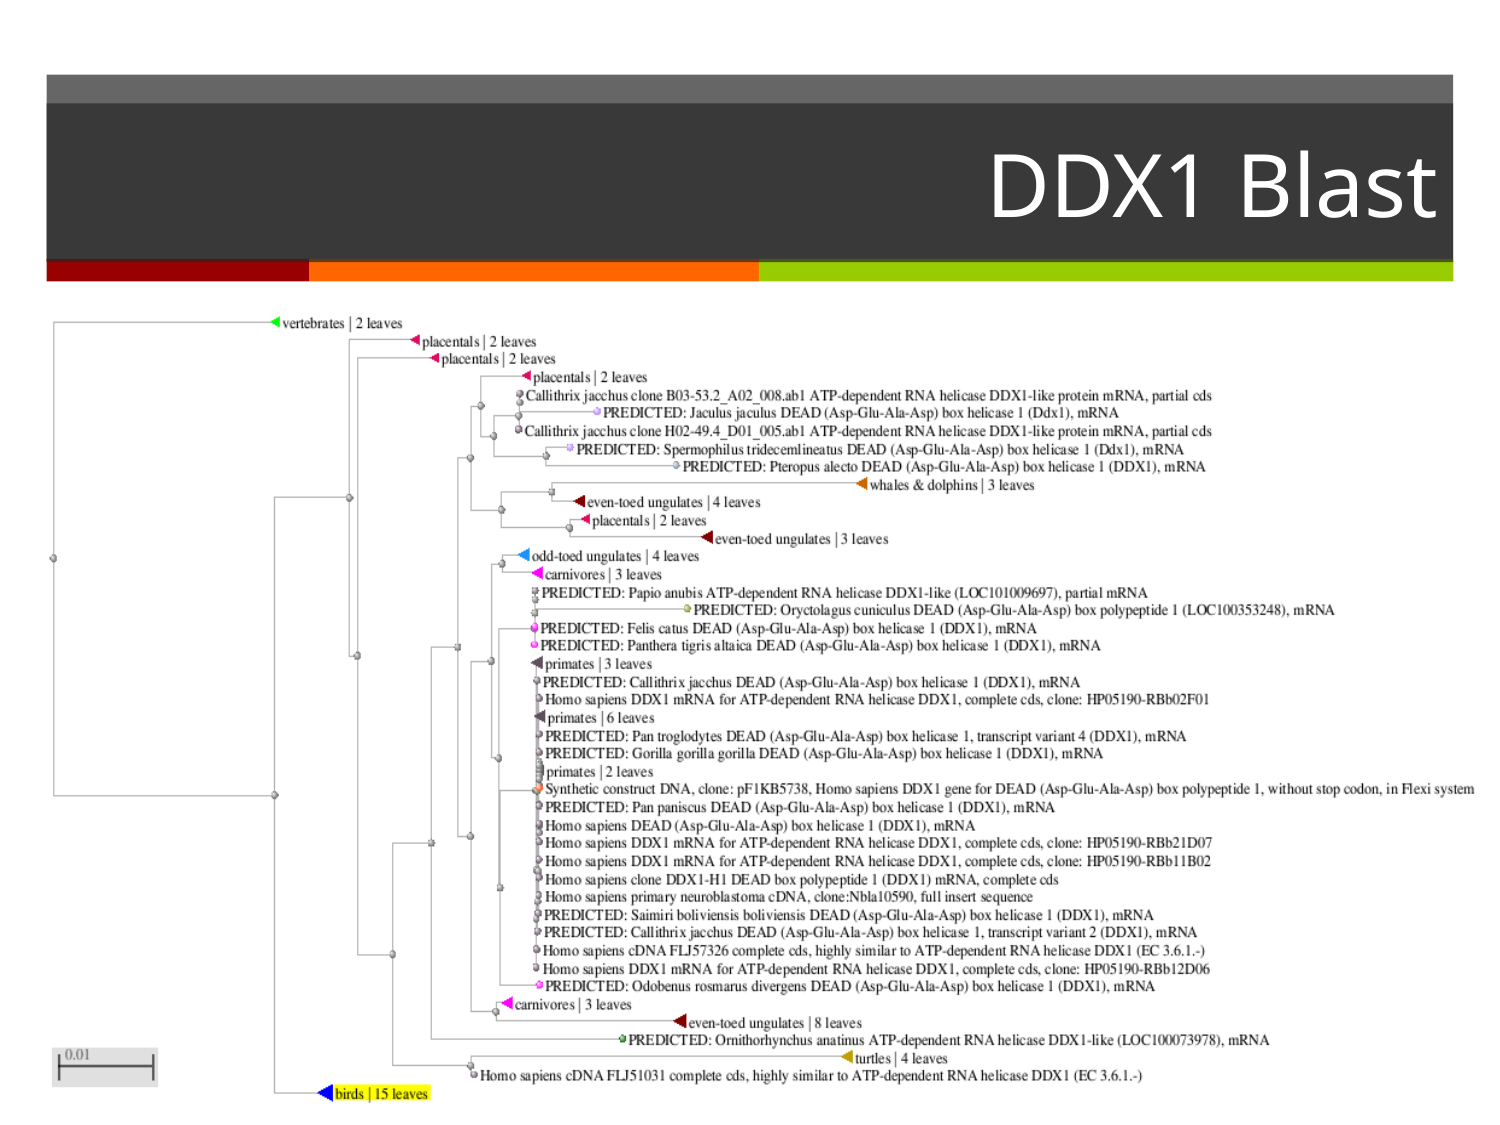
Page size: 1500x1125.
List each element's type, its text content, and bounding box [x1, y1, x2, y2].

title DDX1 Blast [46, 103, 1454, 244]
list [46, 245, 1480, 1125]
